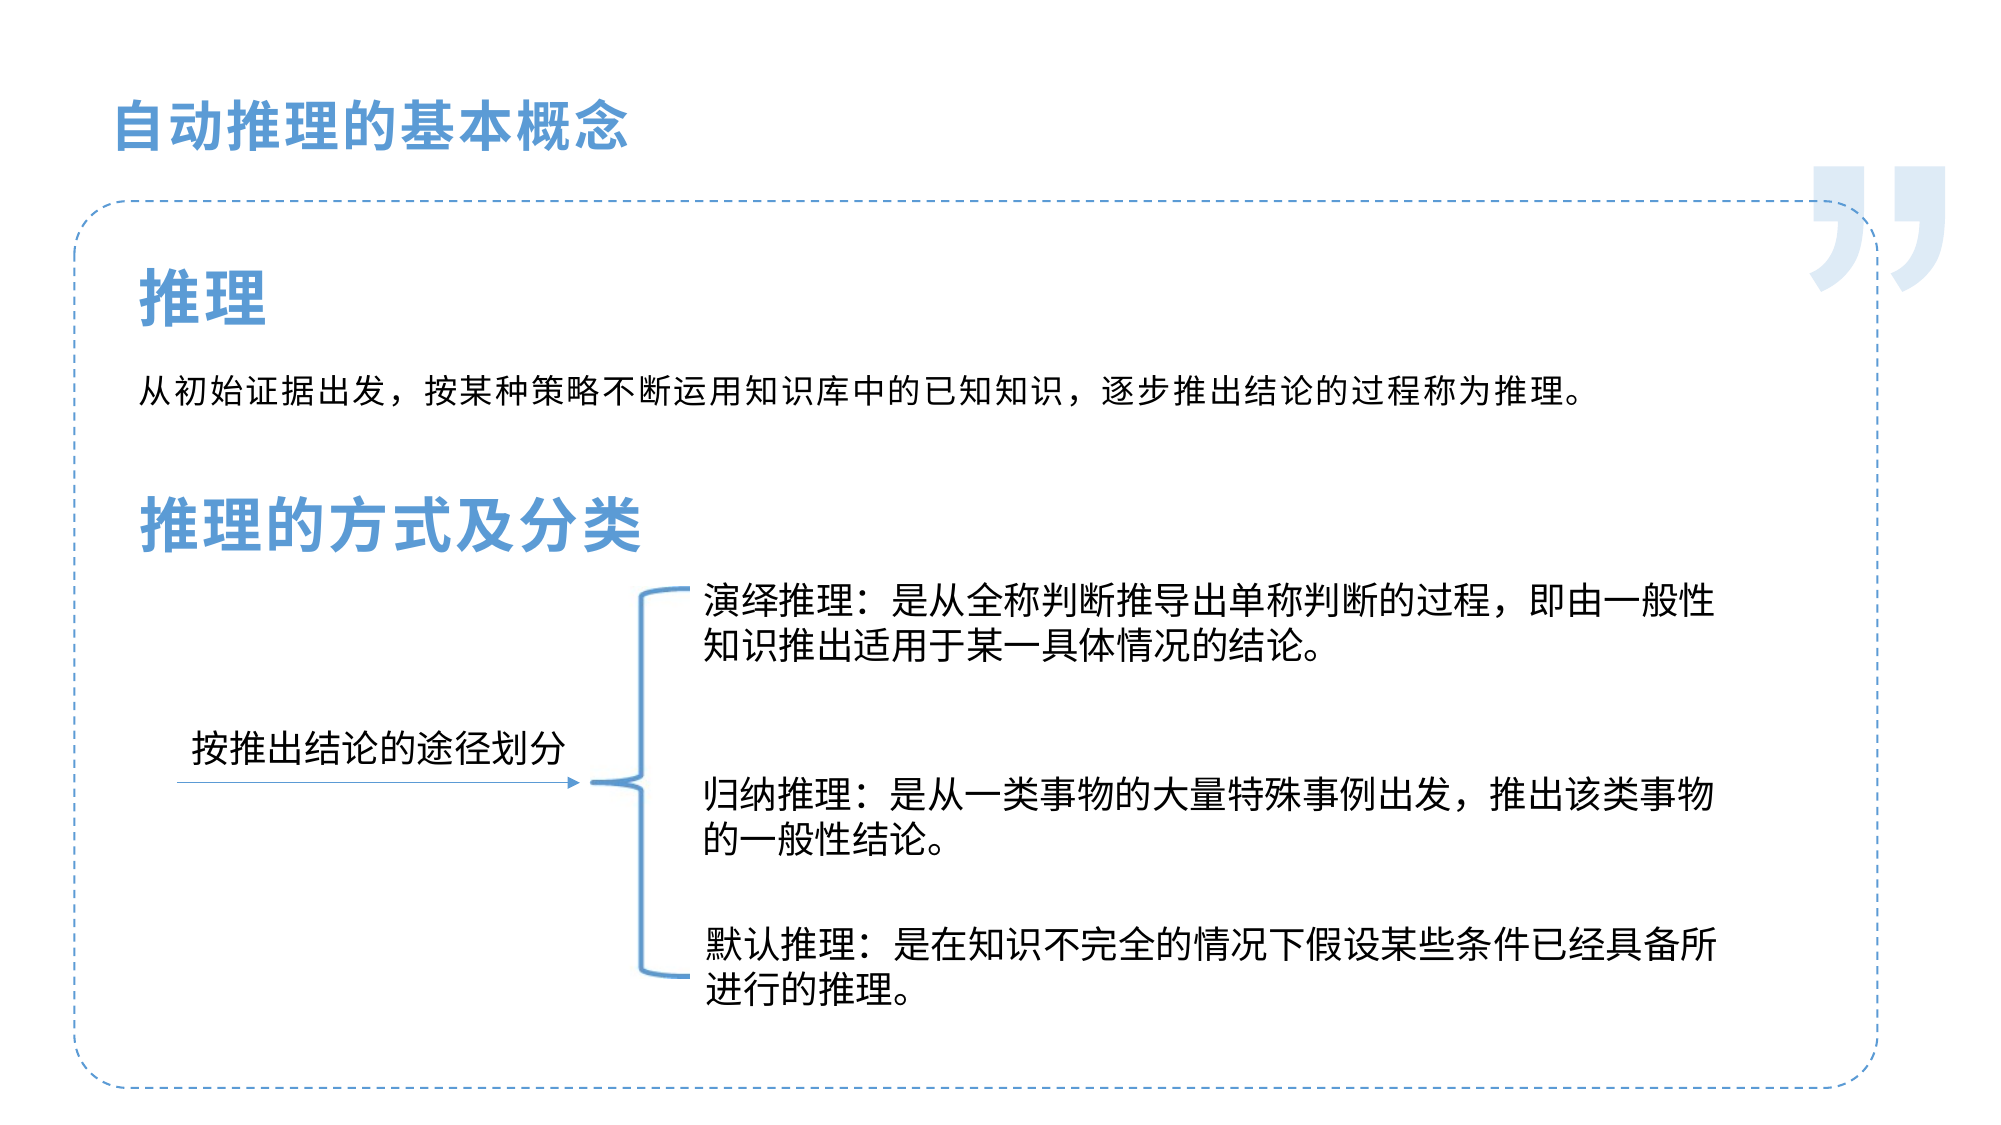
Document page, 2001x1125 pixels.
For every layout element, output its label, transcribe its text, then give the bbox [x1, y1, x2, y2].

text_box 演绎推理：是从全称判断推导出单称判断的过程，即由一般性 知识推出适用于某一具体情况的结论。 [689, 569, 1777, 675]
text_box 自动推理的基本概念 [99, 78, 905, 167]
text_box [73, 200, 1879, 1089]
text_box 归纳推理：是从一类事物的大量特殊事例出发，推出该类事物 的一般性结论。 [690, 763, 1759, 868]
text_box 按推出结论的途径划分 [176, 717, 590, 778]
picture [590, 586, 690, 979]
text_box [1890, 166, 1946, 292]
text_box 默认推理：是在知识不完全的情况下假设某些条件已经具备所进行的推理。 [690, 913, 1762, 1019]
text_box 推理的方式及分类 [128, 447, 1795, 570]
text_box [1813, 166, 1865, 216]
